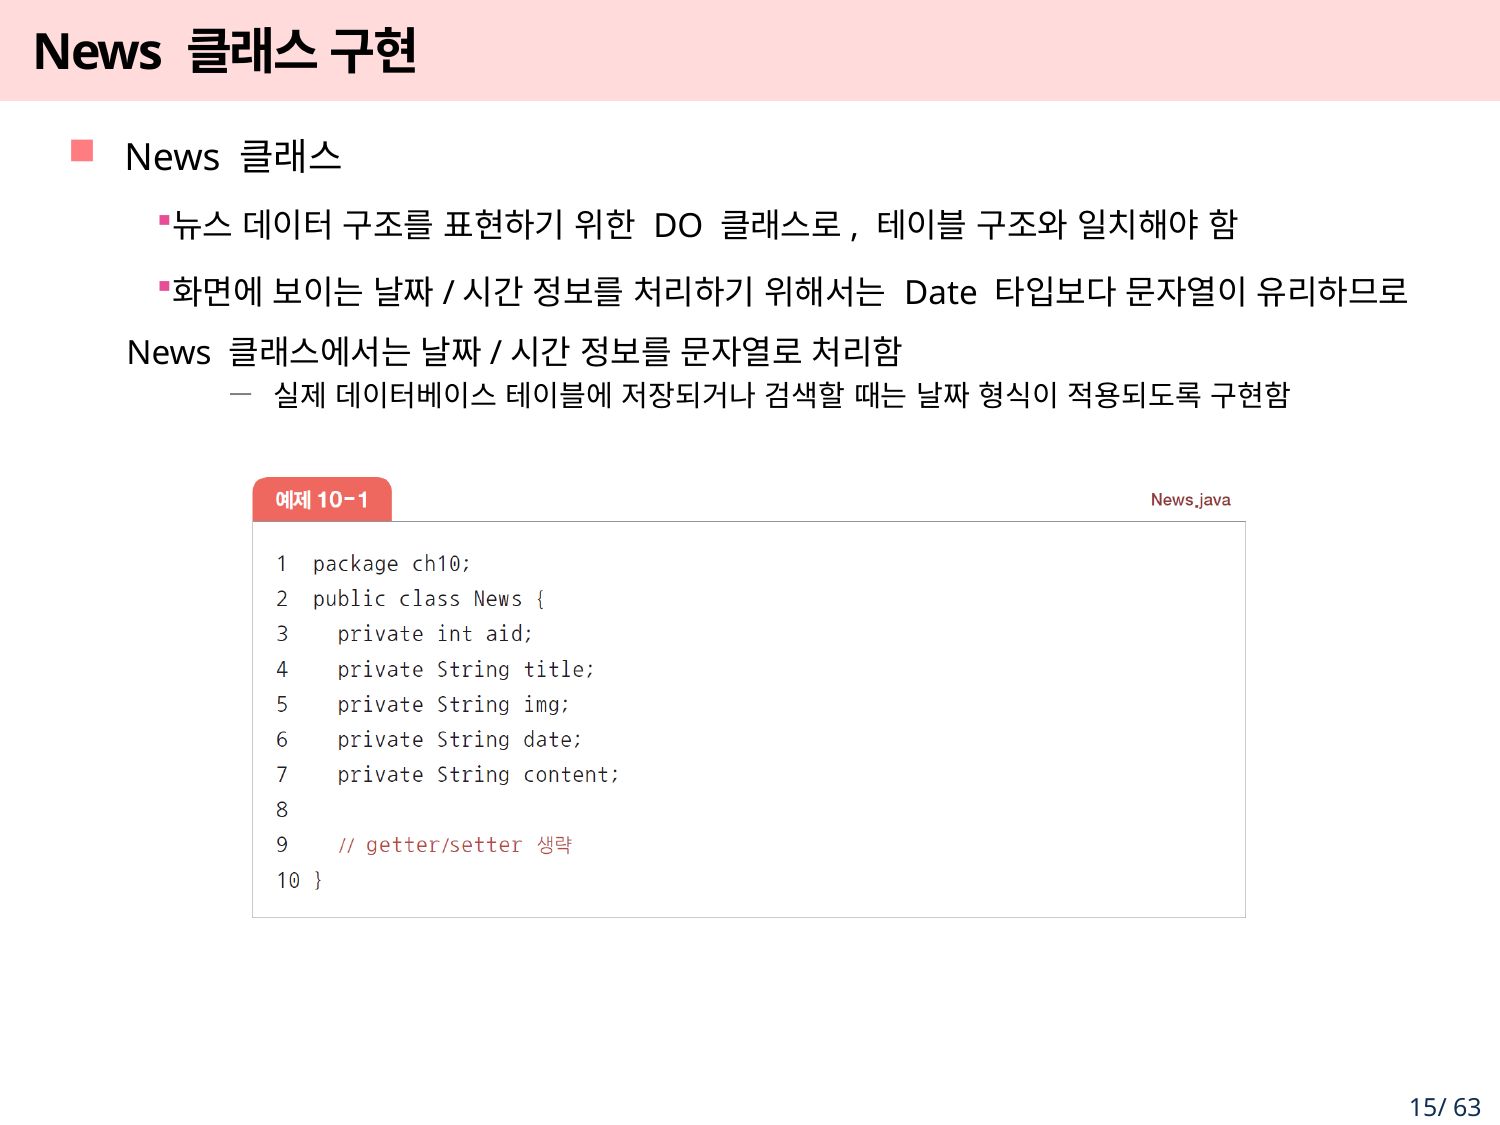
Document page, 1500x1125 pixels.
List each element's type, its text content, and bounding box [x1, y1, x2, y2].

title News 클래스 구현 [17, 10, 1295, 89]
list News 클래스 뉴스 데이터 구조를 표현하기 위한 DO 클래스로, 테이블 구조와 일치해야 함 화면에 보이는 날짜/시간 정보를 처리하기 위해서는 Date 타입보다 문자열이 유리하므로 News 클래스에서는 날짜/시간 정보를 문자열로 처리함 실제 데이터베이스 테이블에 저장되거나 검색할 때는 날짜 형식이 적용되도록 구현함 [53, 125, 1425, 1005]
picture [244, 467, 1256, 925]
